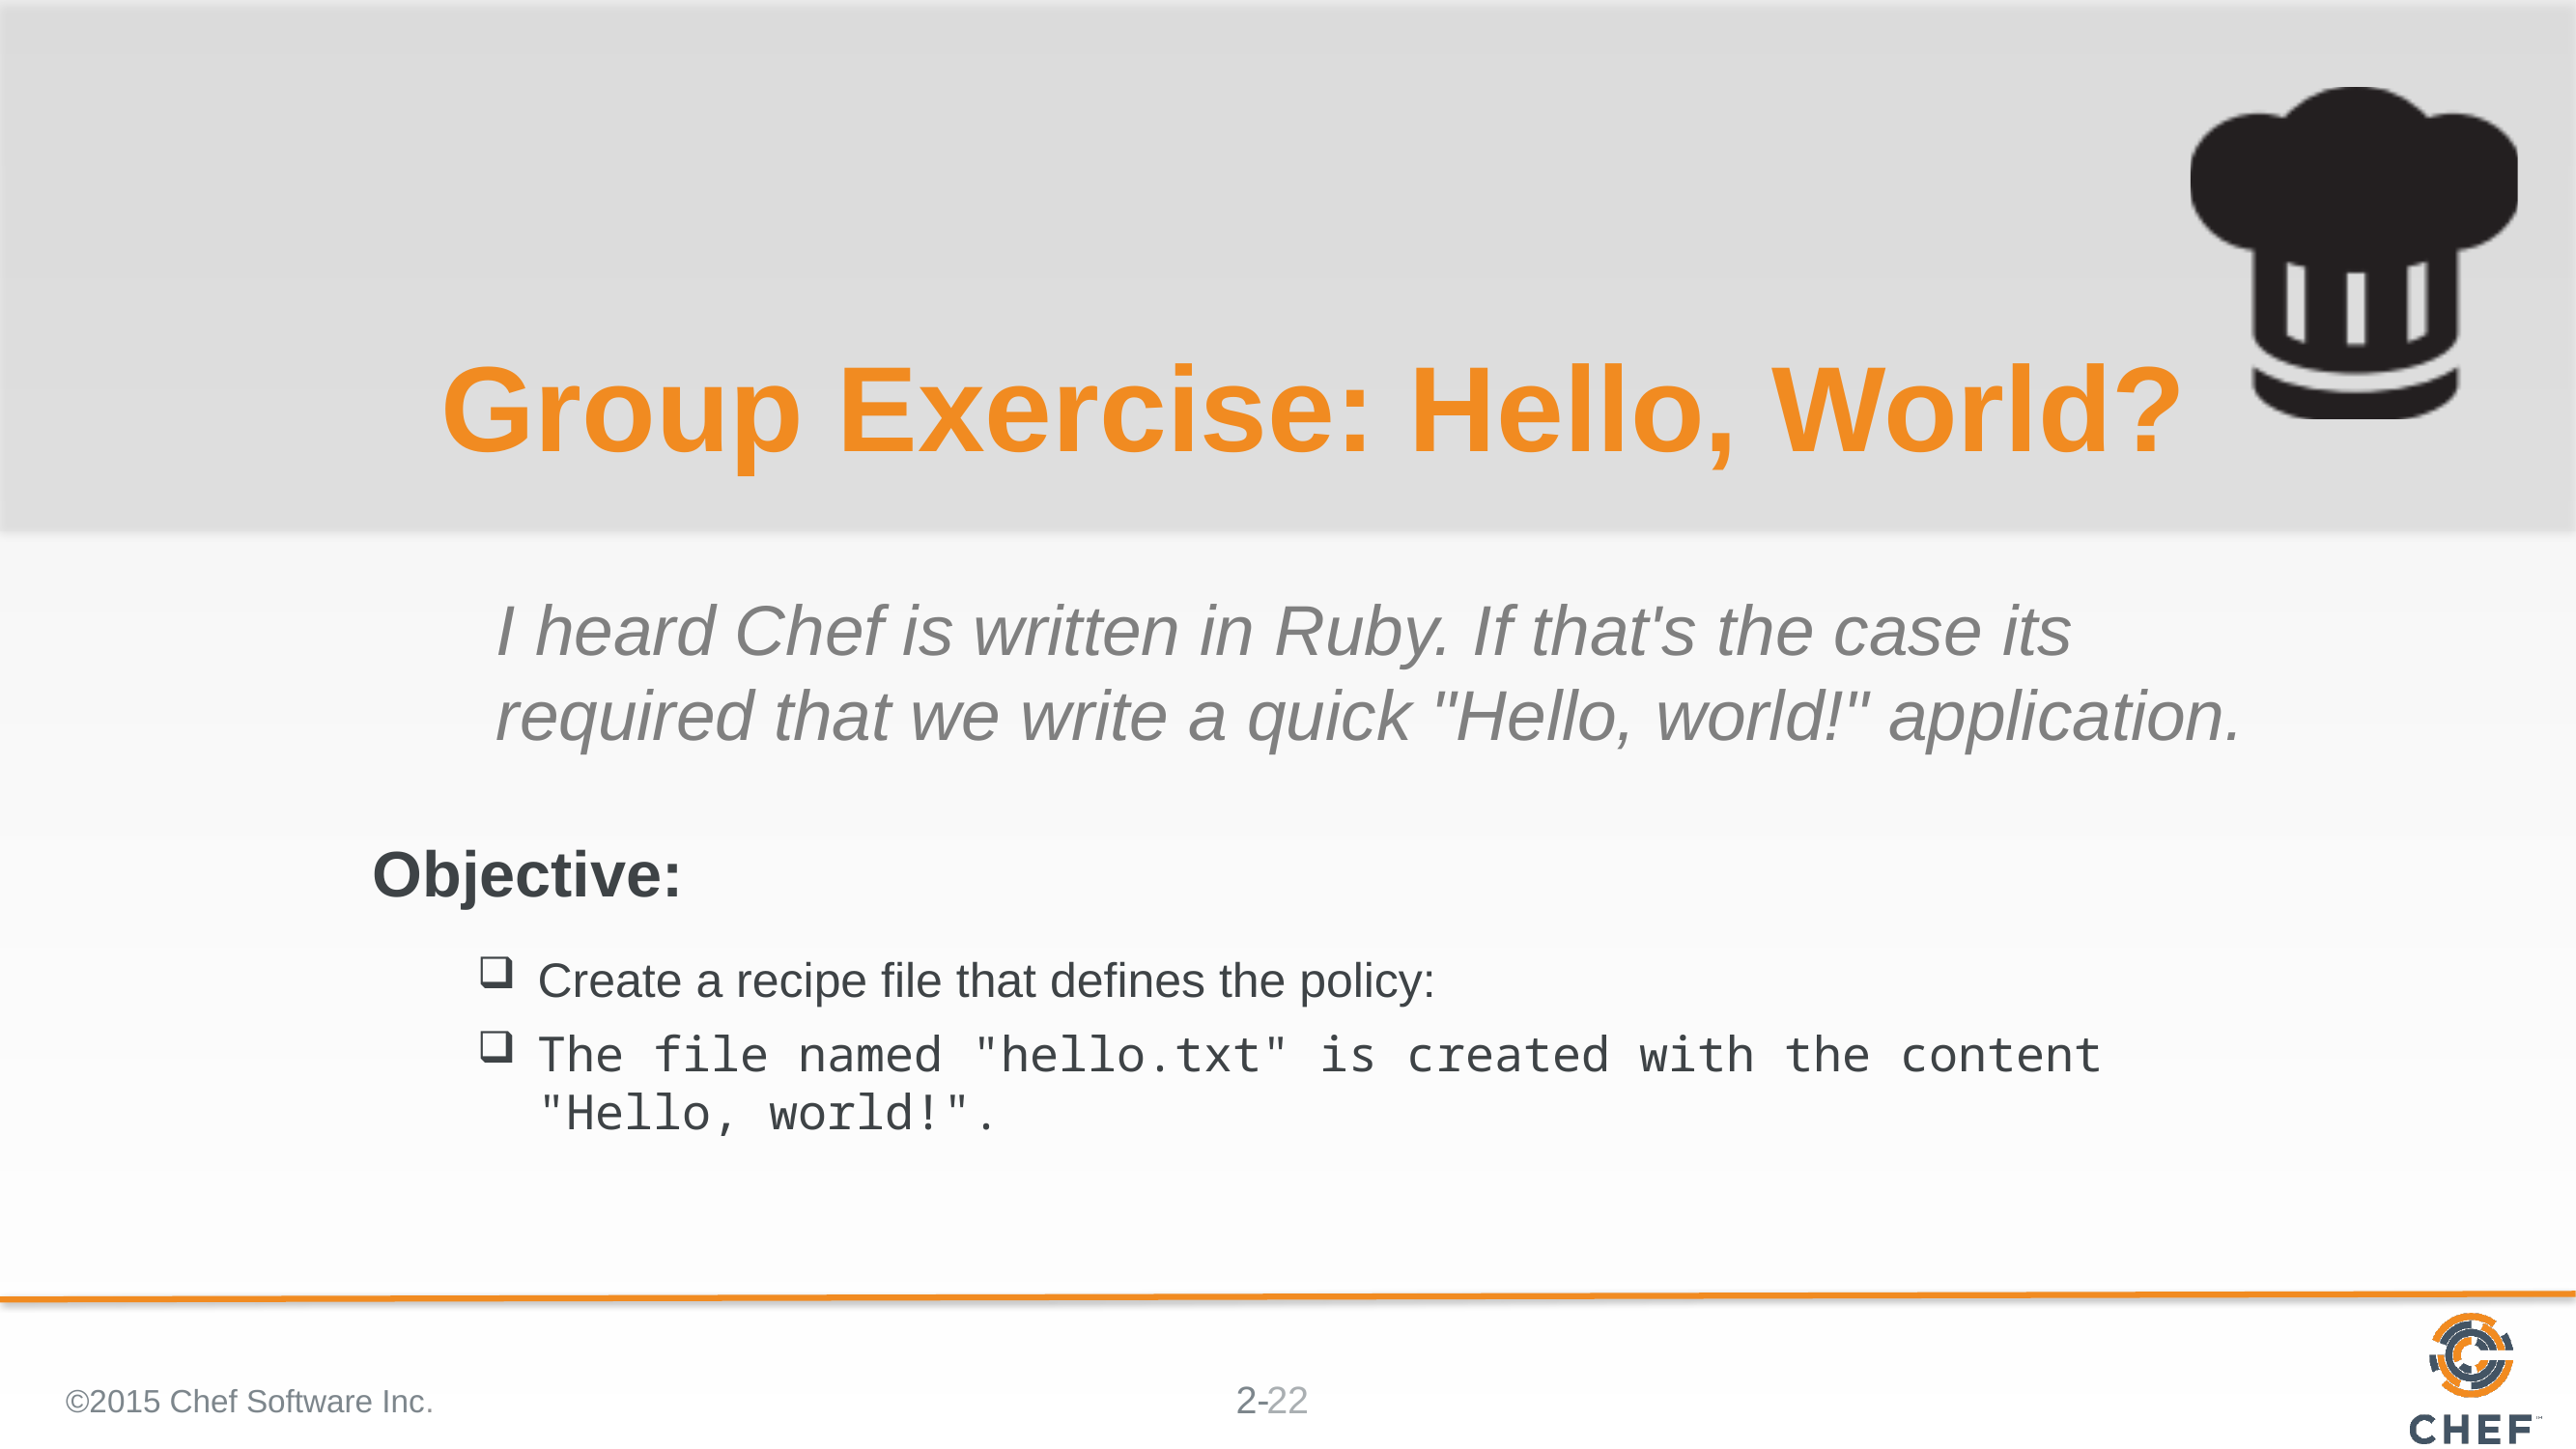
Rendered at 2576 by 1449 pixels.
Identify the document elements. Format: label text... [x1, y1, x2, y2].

slide_number 22 [998, 1359, 1578, 1437]
title Group Exercise: Hello, World? [426, 268, 2217, 556]
footer ©2015 Chef Software Inc. [51, 1359, 952, 1440]
picture [2399, 1297, 2550, 1449]
list I heard Chef is written in Ruby. If that's the case its required that we write a quick "Hello, world!" application. [478, 549, 2272, 791]
list Create a recipe file that defines the policy: The file named "hello.txt" is created with the content "Hello, world!". [477, 949, 2271, 1243]
